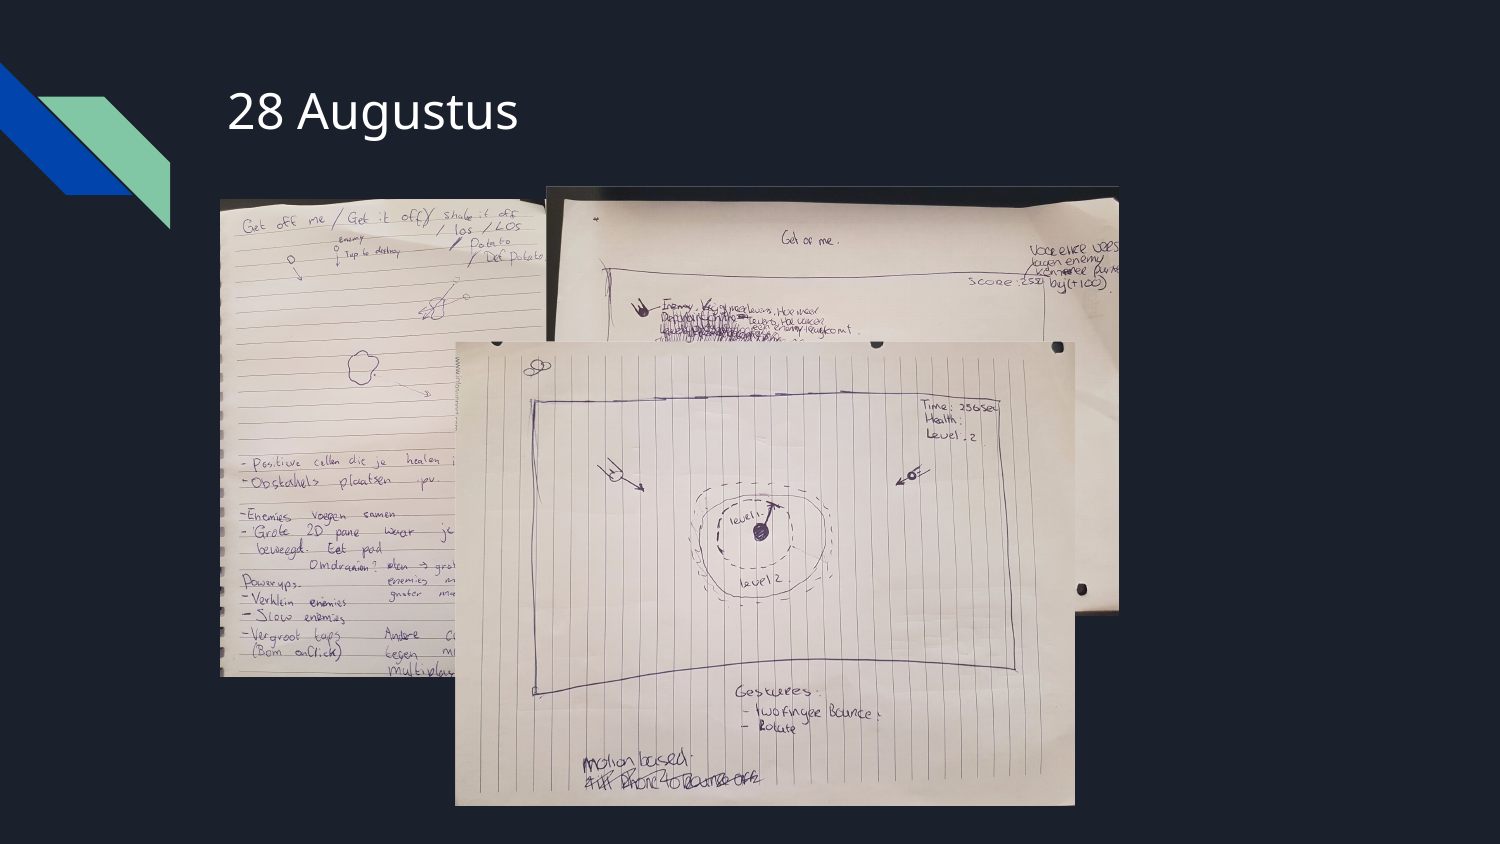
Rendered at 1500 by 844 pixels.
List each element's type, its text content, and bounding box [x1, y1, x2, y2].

title 28 Augustus [212, 64, 1368, 215]
picture [220, 115, 1119, 844]
